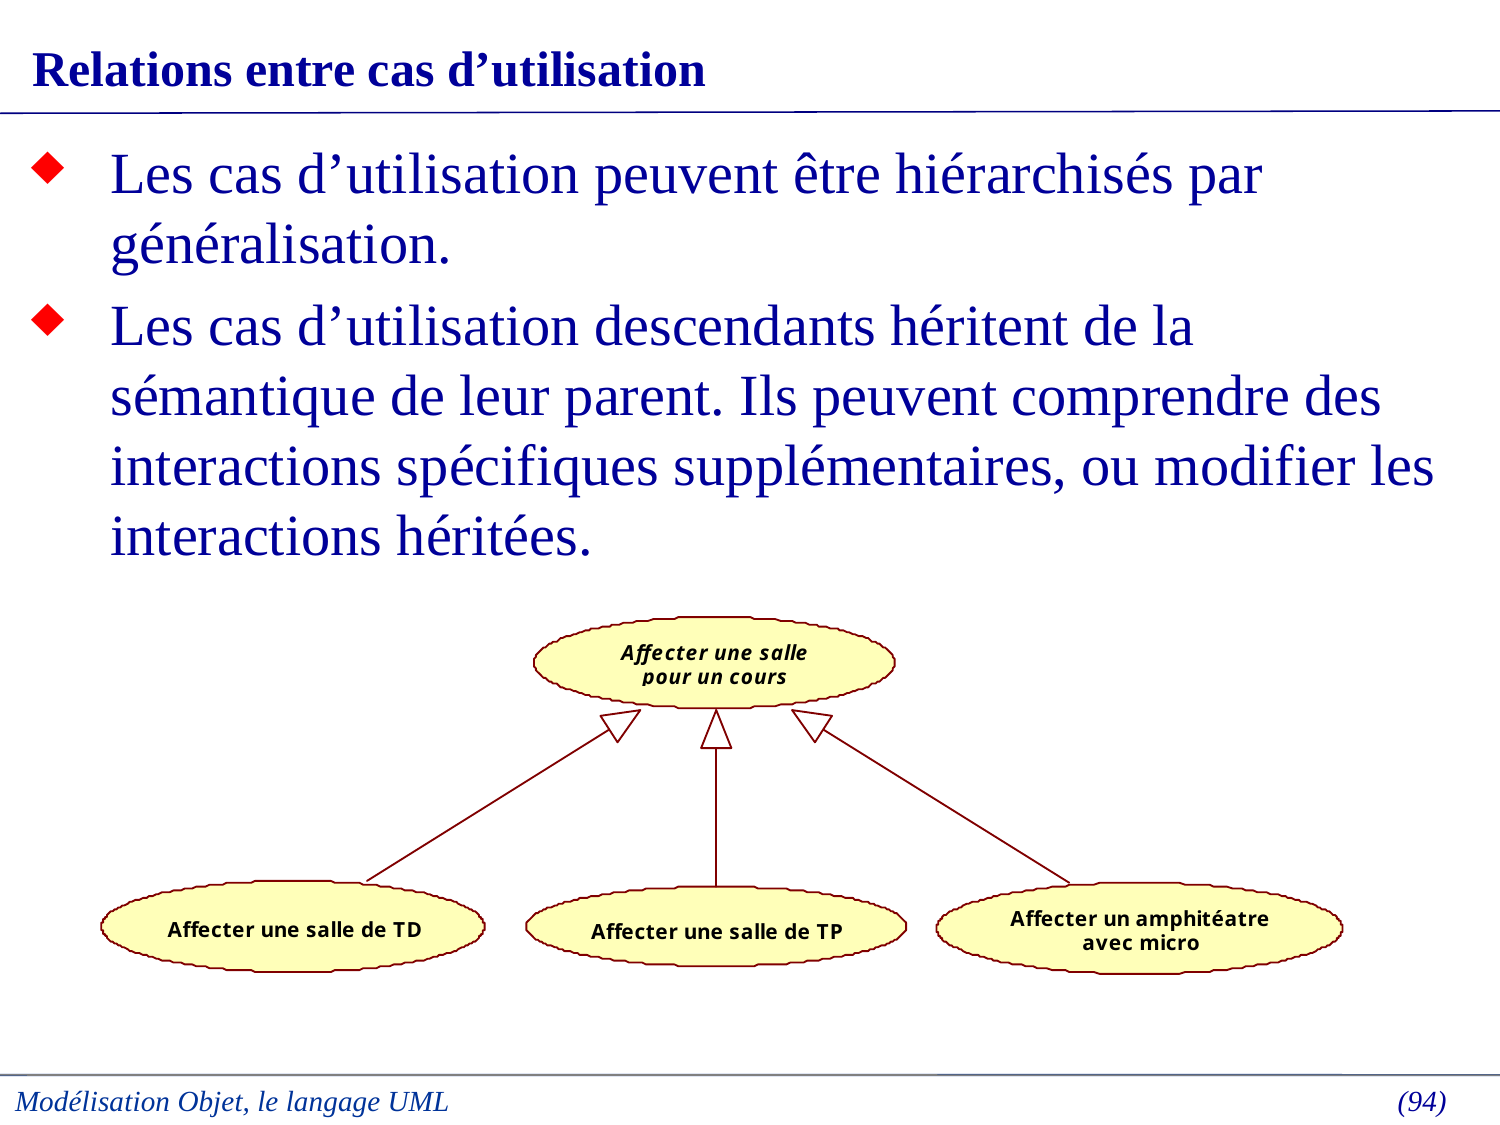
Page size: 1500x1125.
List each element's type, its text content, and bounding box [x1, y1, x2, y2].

list Les cas d’utilisation peuvent être hiérarchisés par généralisation. Les cas d’utilisation descendants héritent de la sémantique de leur parent. Ils peuvent comprendre des interactions spécifiques supplémentaires, ou modifier les interactions héritées. [16, 128, 1479, 781]
footer Modélisation Objet, le langage UML [0, 1074, 850, 1120]
picture [63, 578, 1385, 1014]
title Relations entre cas d’utilisation [17, 28, 1481, 104]
slide_number (94) [949, 1074, 1462, 1118]
